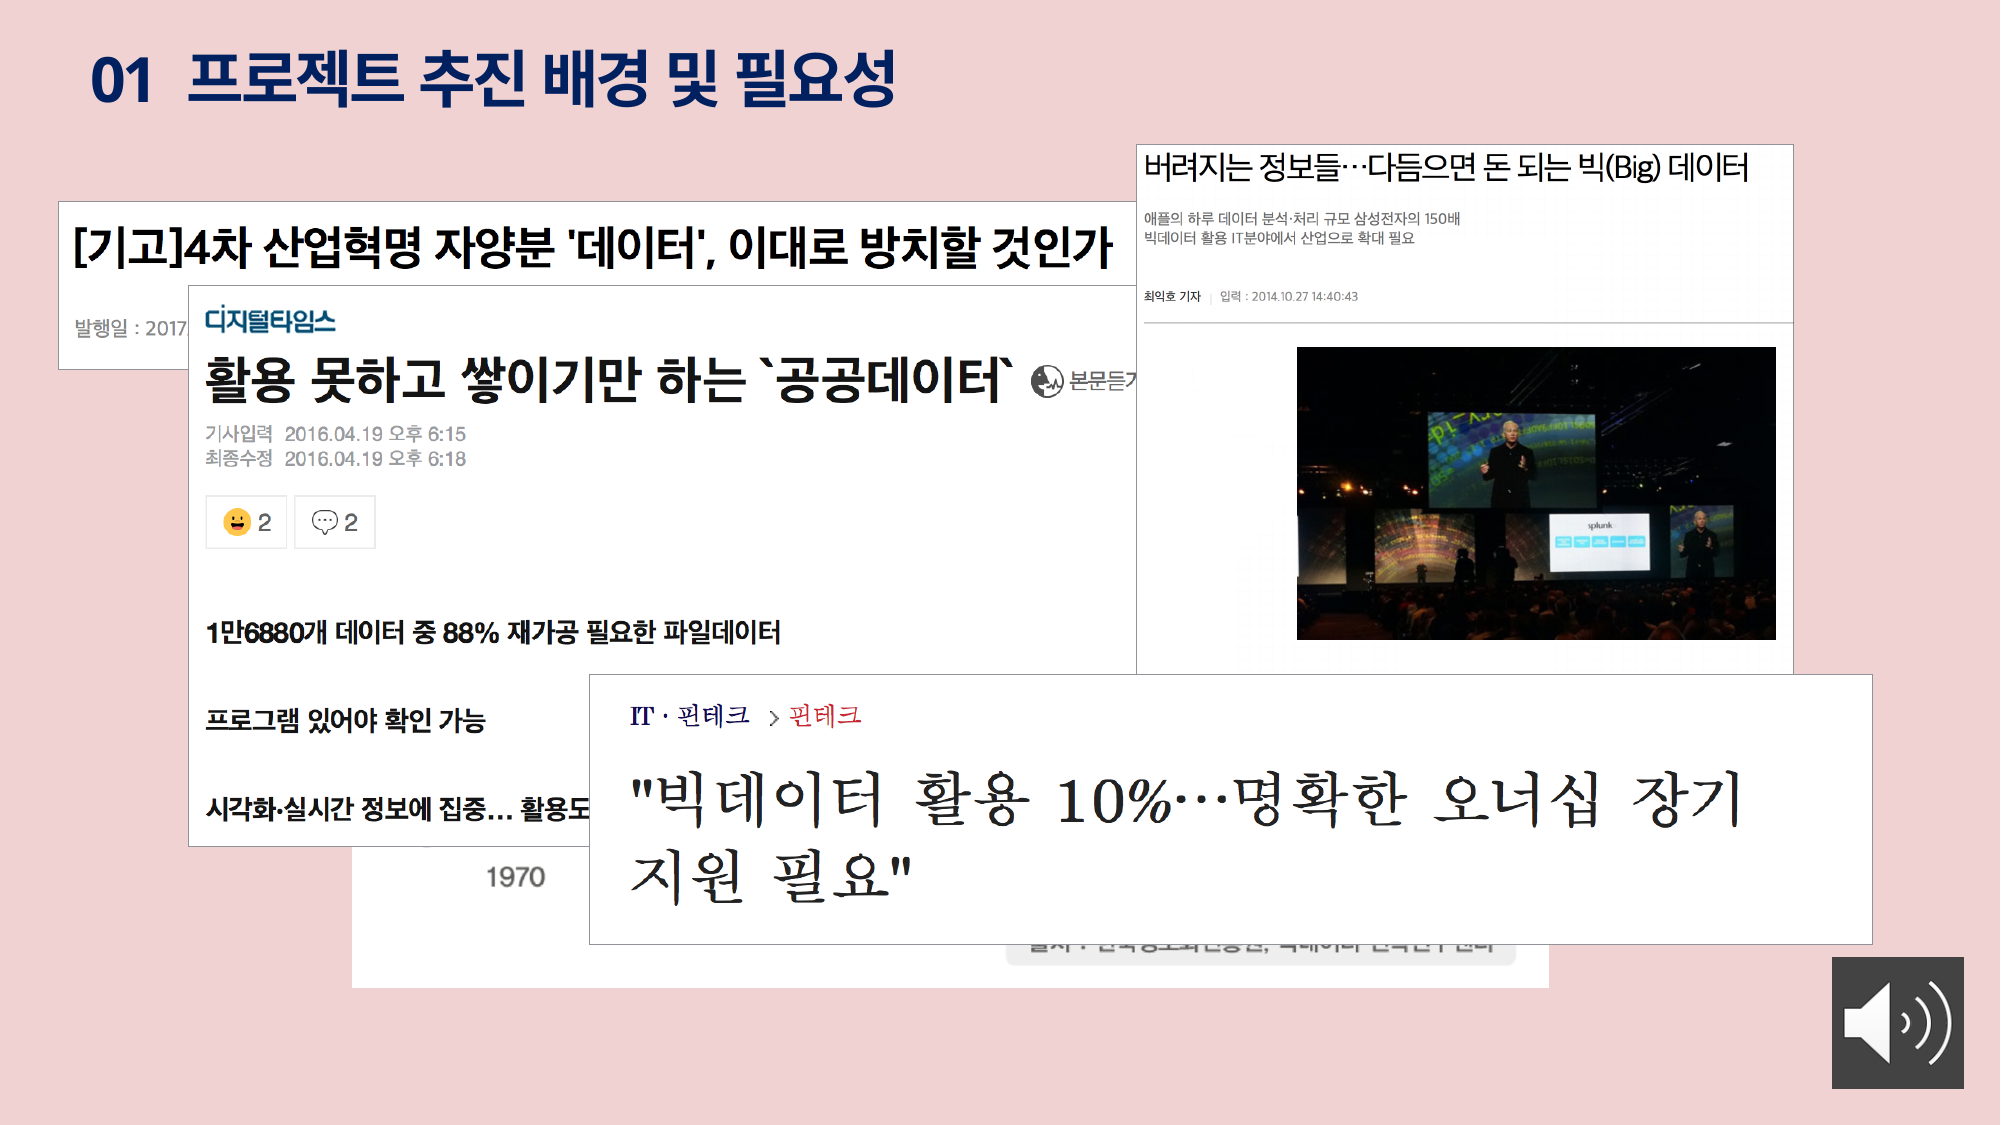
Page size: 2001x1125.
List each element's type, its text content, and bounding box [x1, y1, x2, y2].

picture [1831, 956, 1965, 1090]
text_box 01 프로젝트 추진 배경 및 필요성 [75, 32, 915, 122]
picture [58, 144, 1873, 988]
